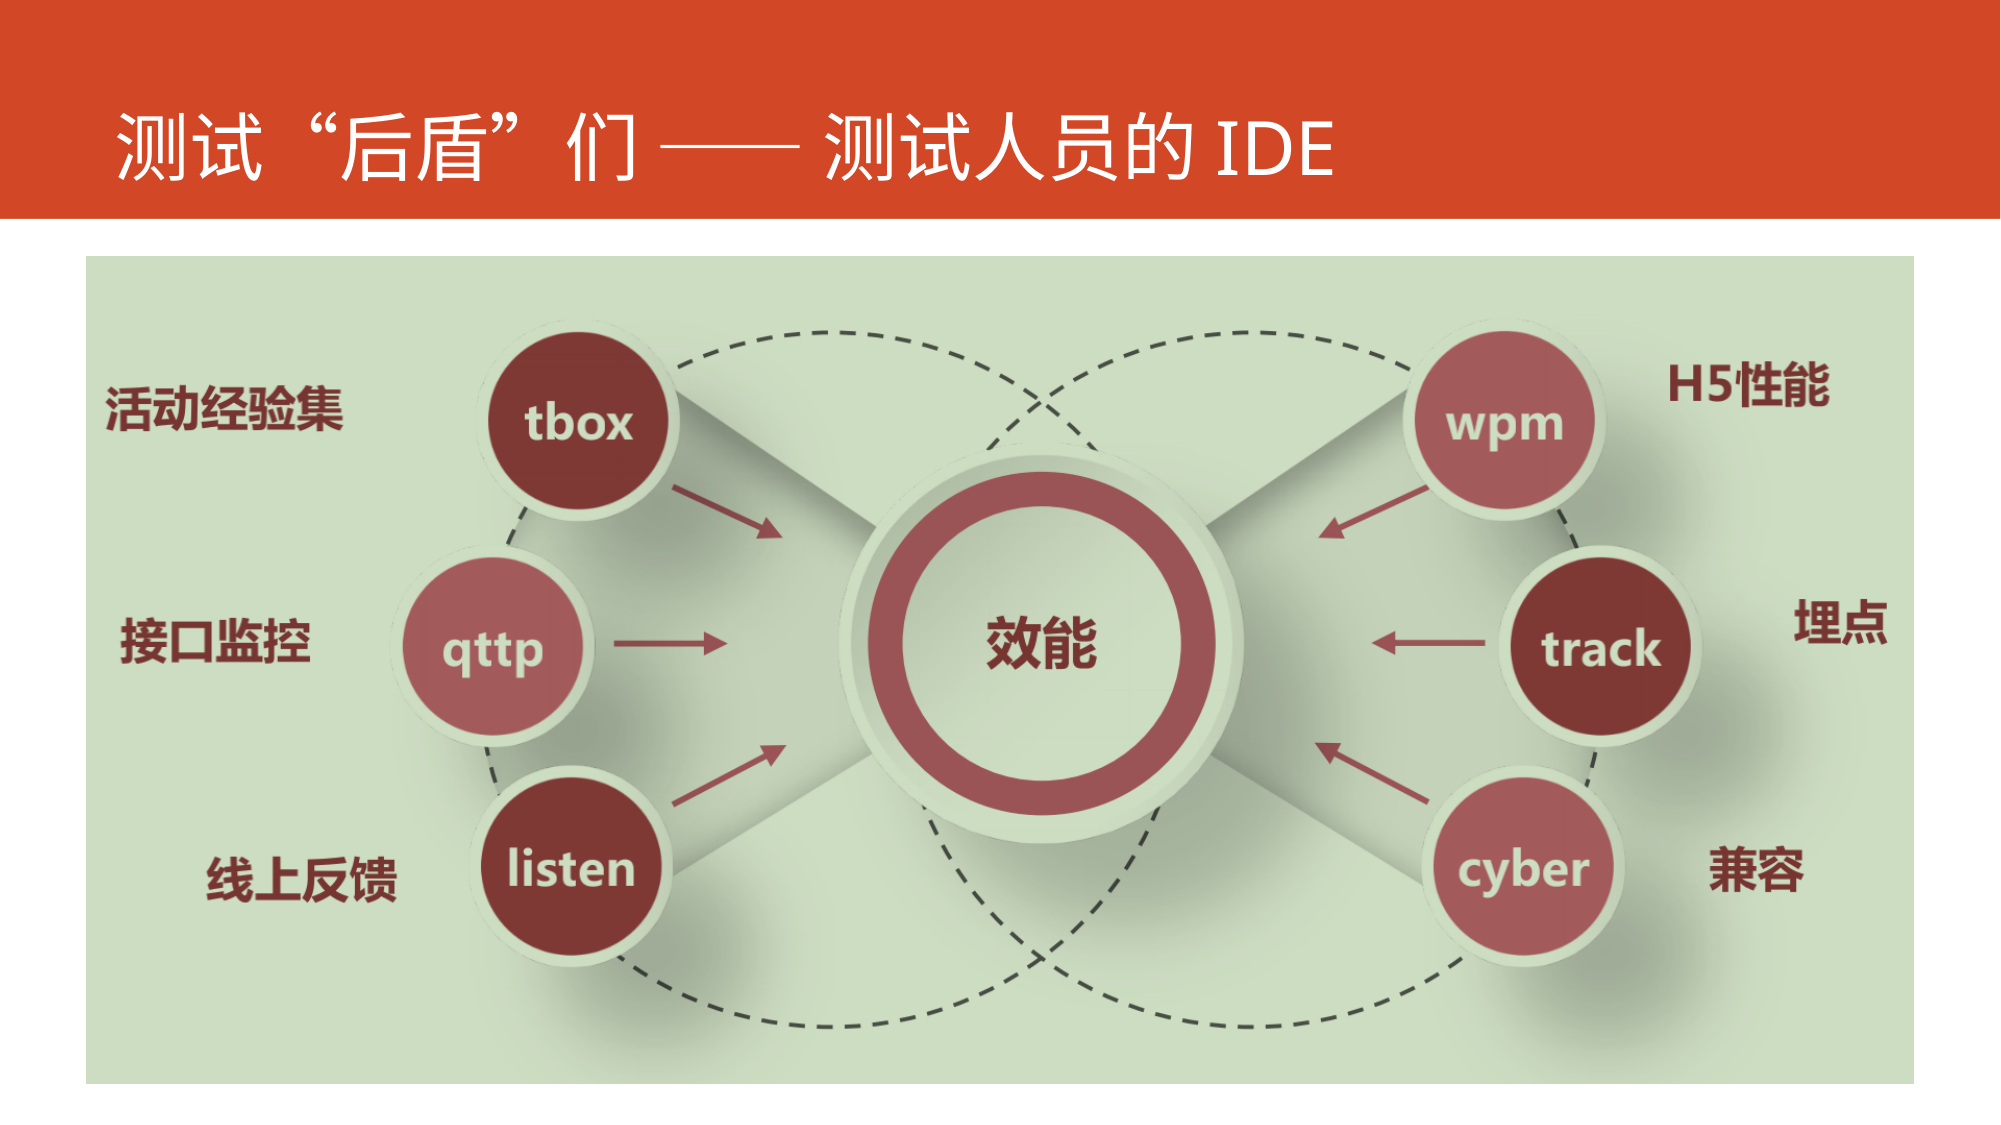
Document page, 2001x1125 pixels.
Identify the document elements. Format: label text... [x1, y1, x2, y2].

picture [86, 256, 1914, 1084]
title 测试“后盾”们 —— 测试人员的IDE [99, 0, 1863, 199]
